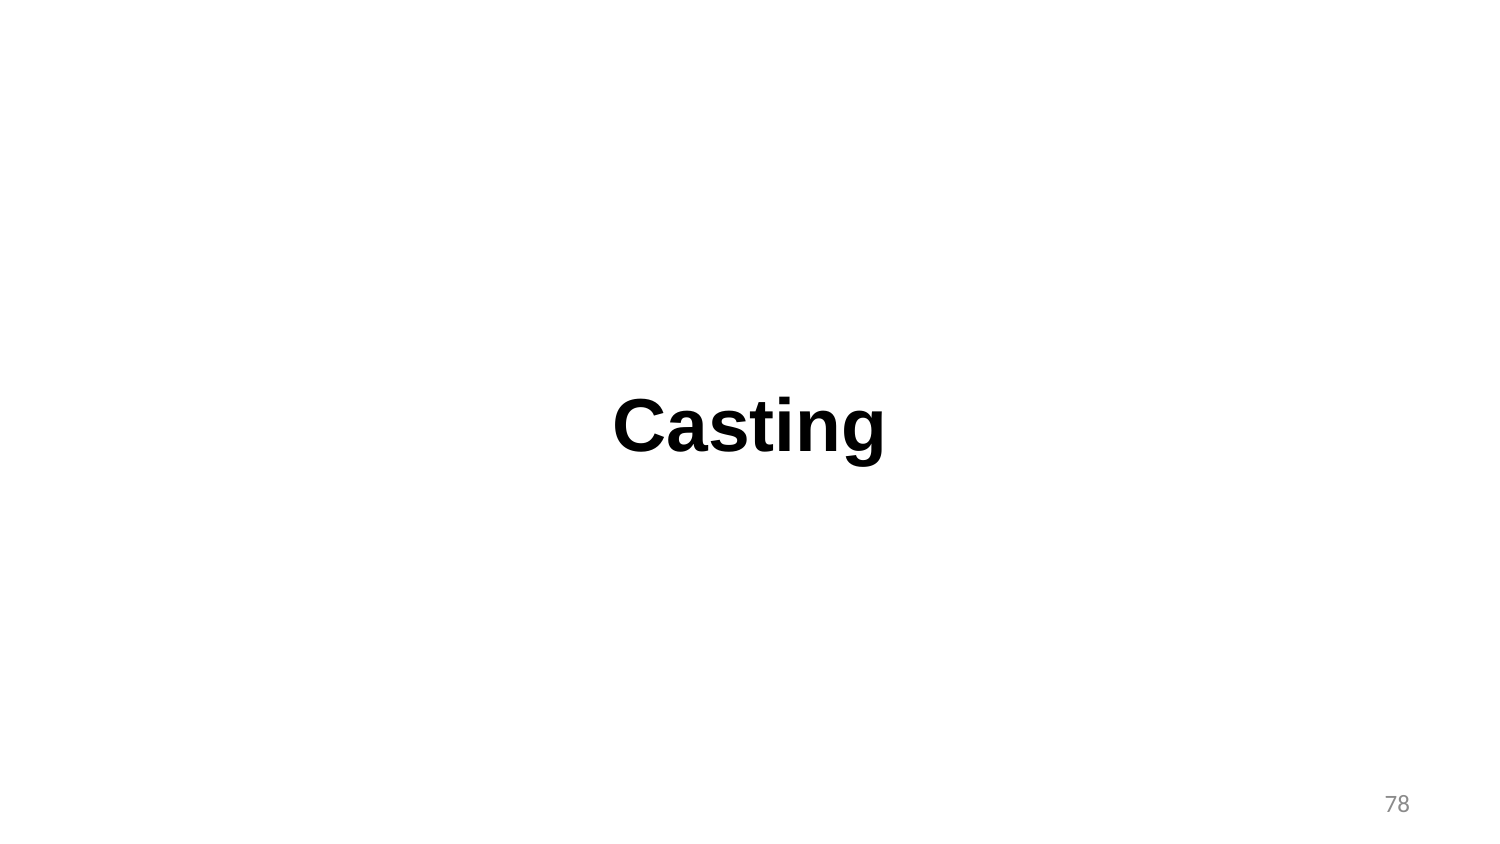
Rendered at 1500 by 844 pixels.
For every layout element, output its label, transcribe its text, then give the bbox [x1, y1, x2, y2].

text_box Casting [597, 368, 903, 474]
slide_number 78 [1074, 782, 1425, 827]
